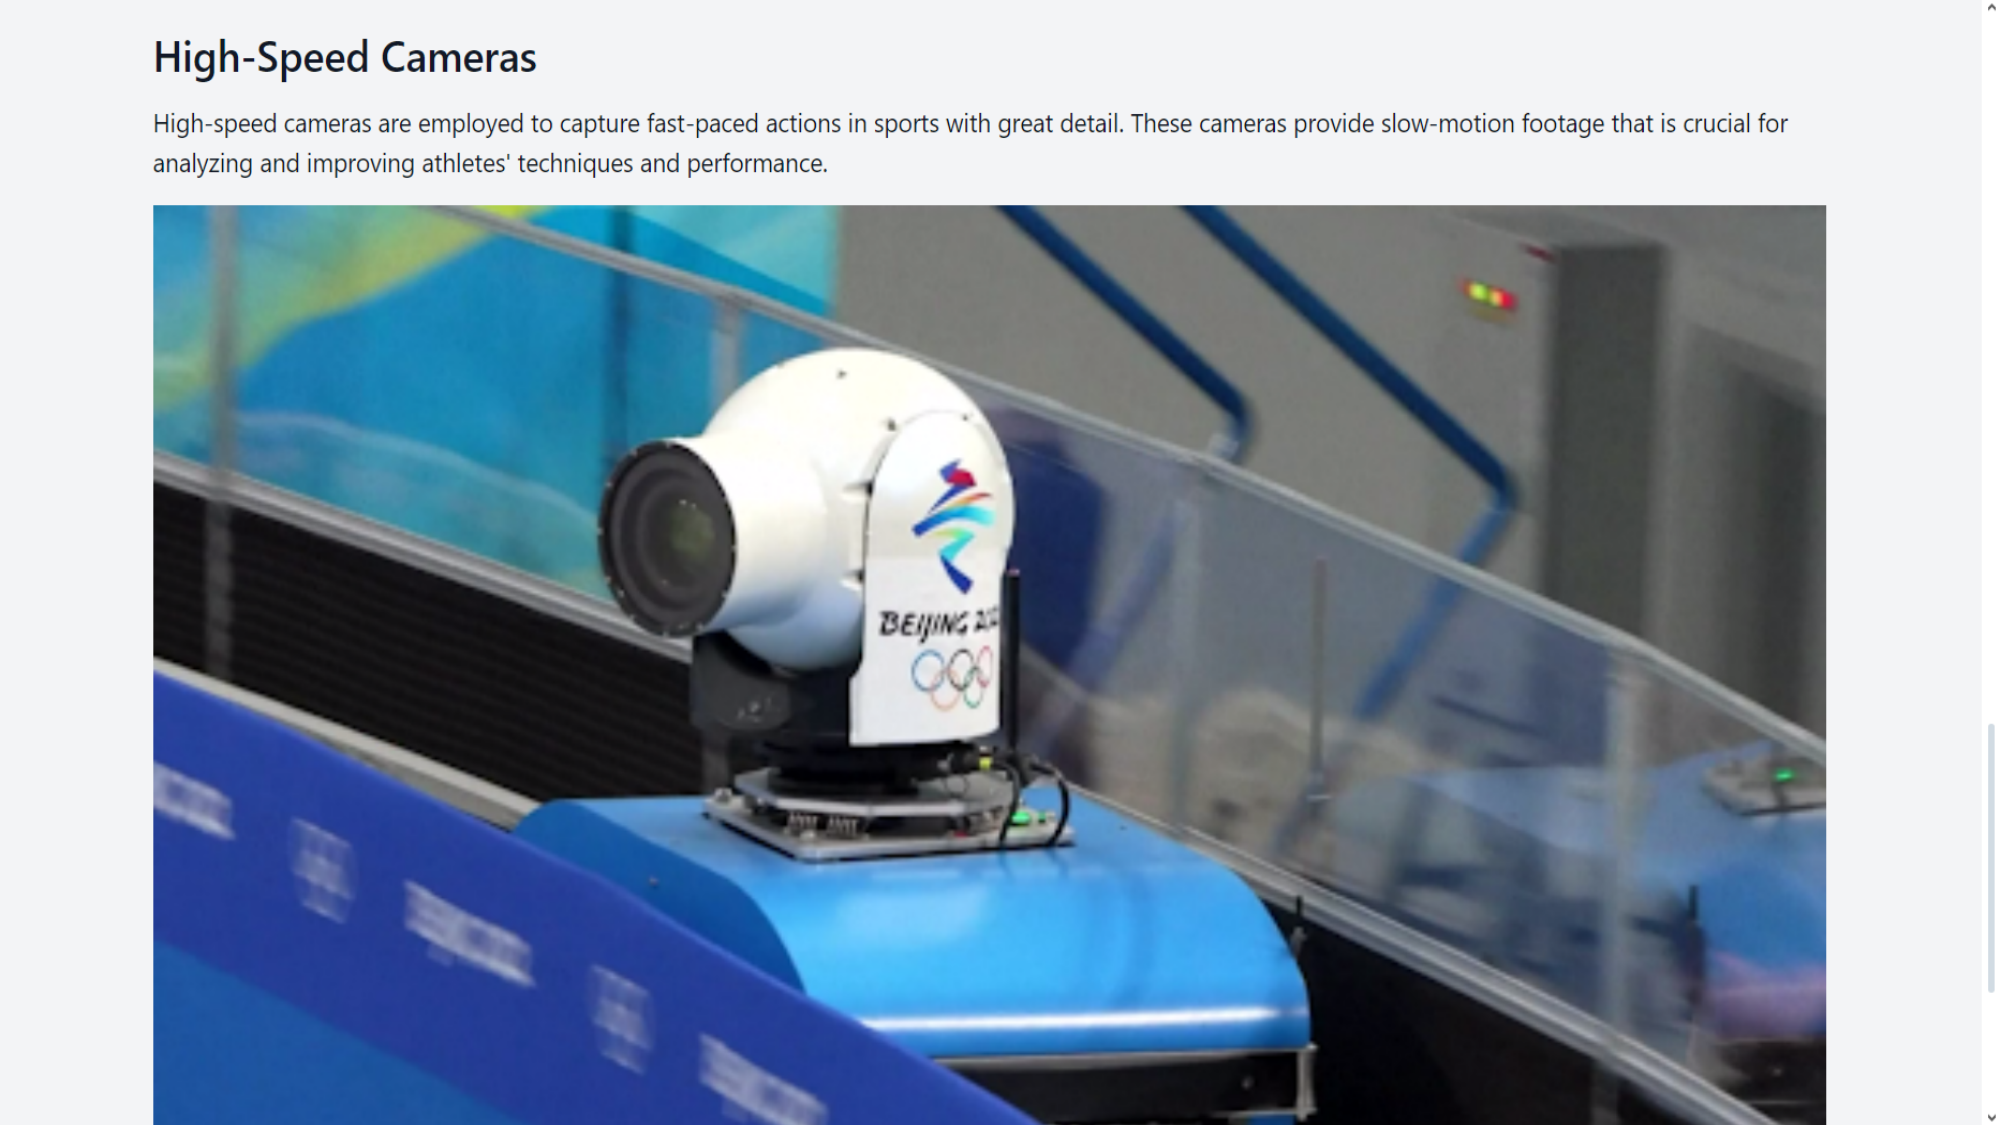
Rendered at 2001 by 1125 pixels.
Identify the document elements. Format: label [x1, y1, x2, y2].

list [0, 0, 2000, 1125]
